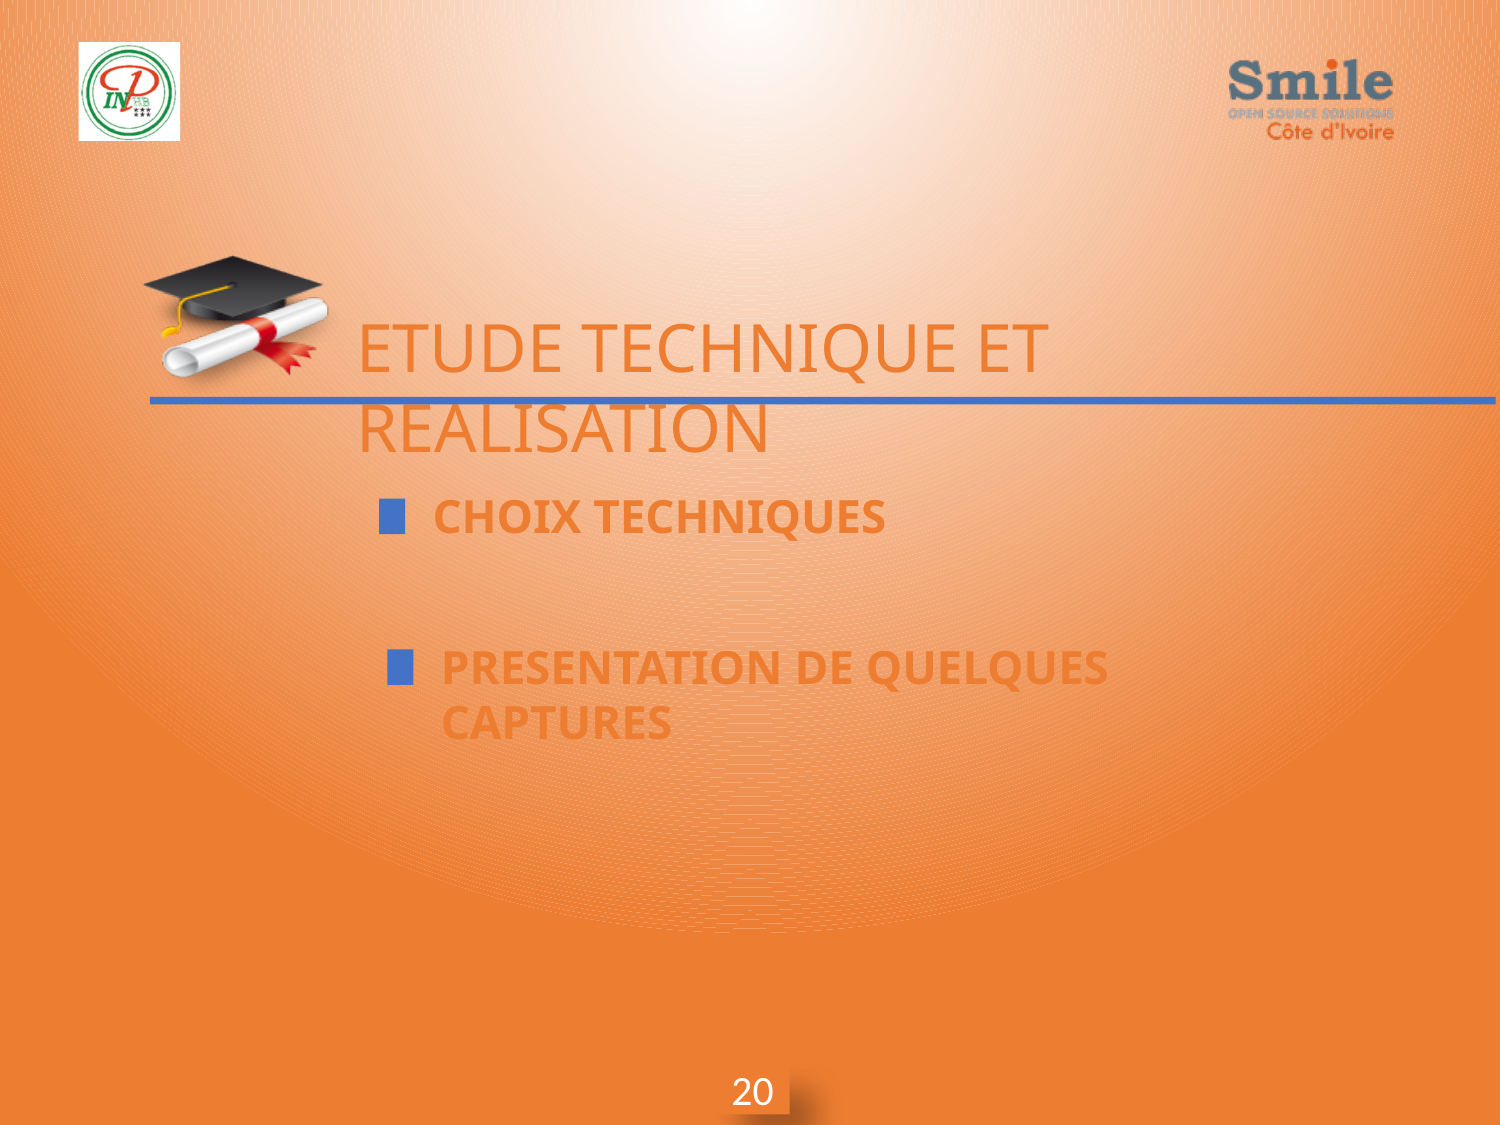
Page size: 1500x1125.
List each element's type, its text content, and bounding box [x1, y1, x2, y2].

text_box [387, 631, 1364, 702]
slide_number 20 [715, 1063, 790, 1115]
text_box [379, 480, 950, 552]
picture [78, 42, 181, 141]
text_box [134, 225, 1496, 407]
picture [1228, 58, 1394, 141]
